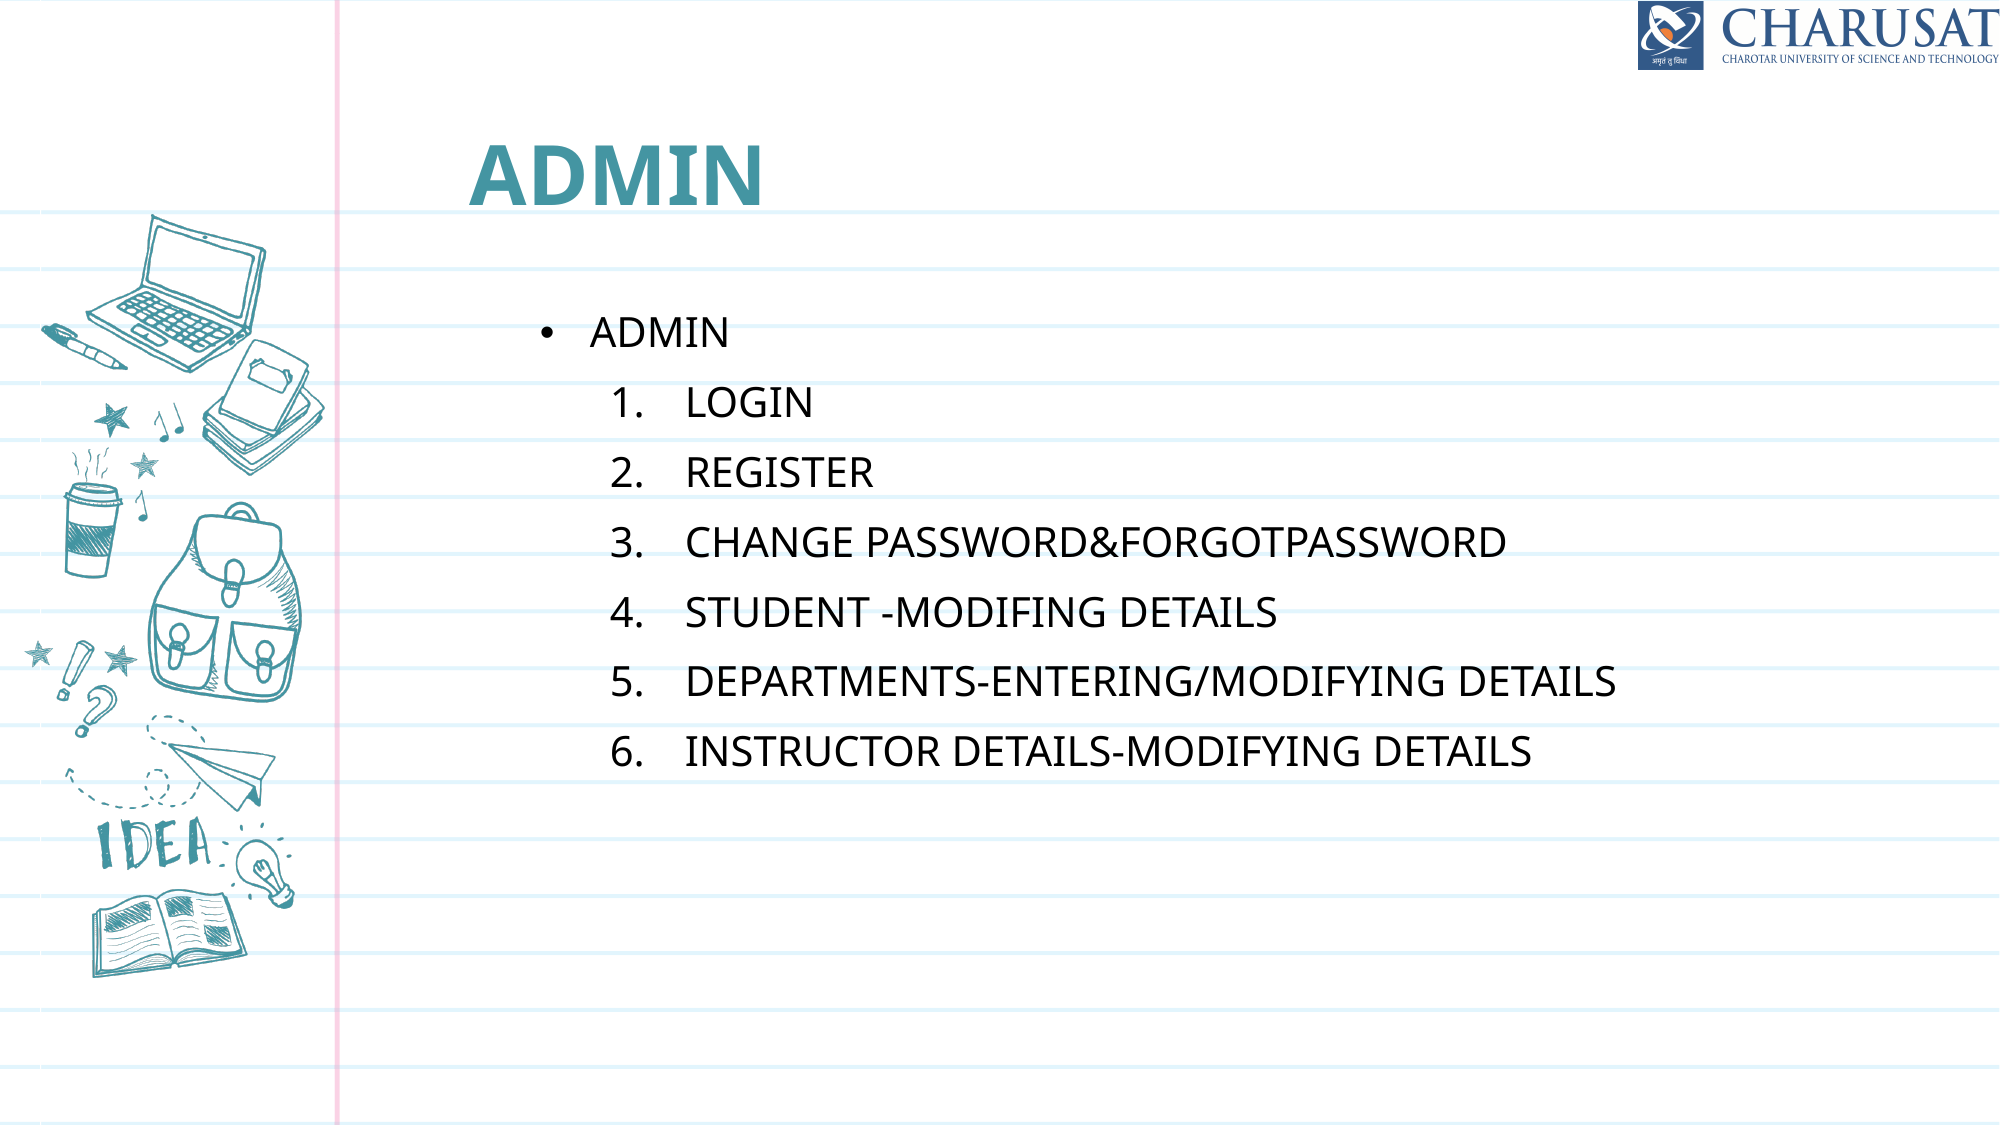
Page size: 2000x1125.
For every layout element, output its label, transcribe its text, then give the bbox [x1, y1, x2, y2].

picture [1638, 1, 2000, 70]
picture [24, 214, 325, 978]
list ADMIN LOGIN REGISTER CHANGE PASSWORD&FORGOTPASSWORD STUDENT -MODIFING DETAILS DEPARTMENTS-ENTERING/MODIFYING DETAILS INSTRUCTOR DETAILS-MODIFYING DETAILS [449, 299, 1888, 1034]
title ADMIN [449, 112, 1888, 275]
